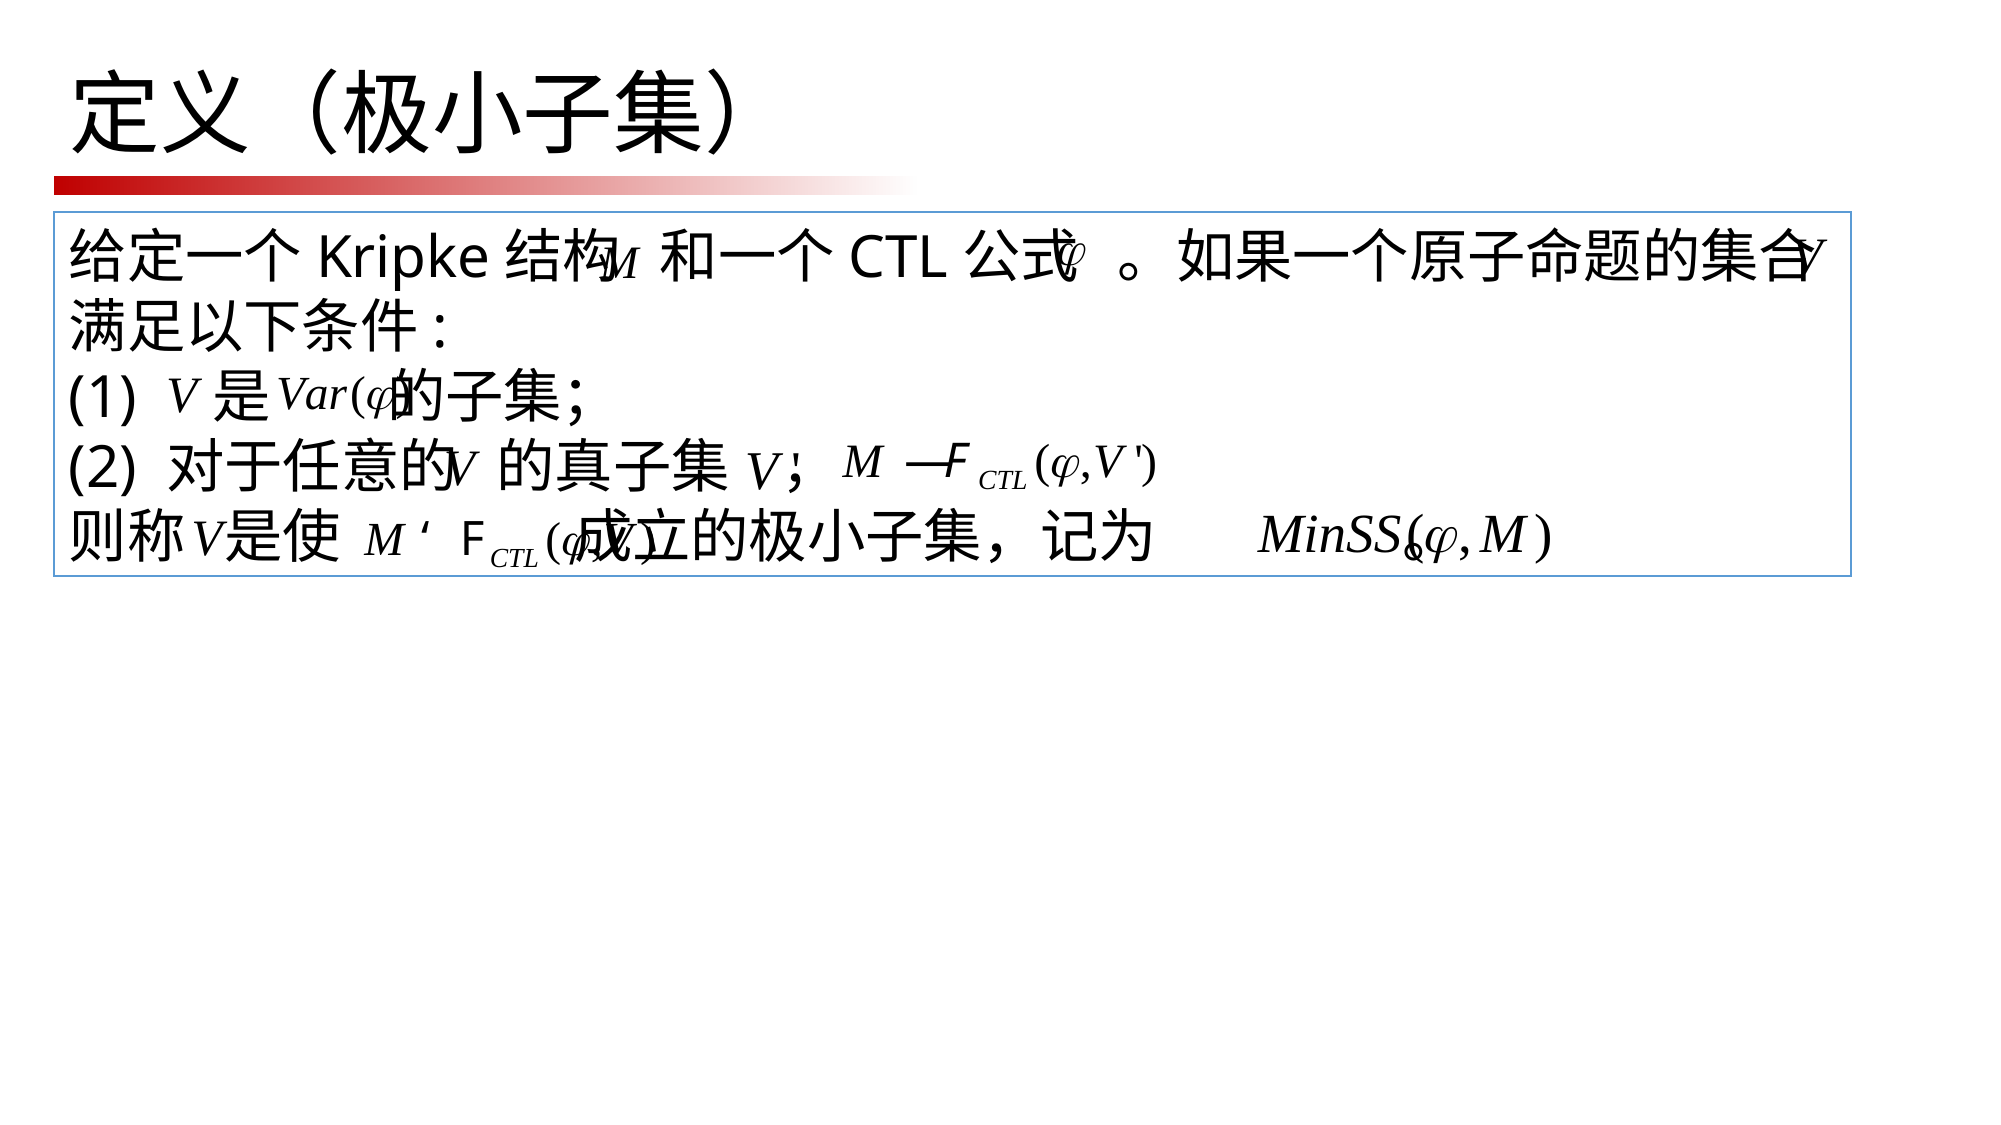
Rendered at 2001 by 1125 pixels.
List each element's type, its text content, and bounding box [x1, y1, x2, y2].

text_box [740, 437, 813, 506]
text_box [1787, 225, 1841, 289]
text_box 给定一个Kripke结构 和一个CTL公式 。如果一个原子命题的集合满足以下条件: (1) 是 的子集； (2) 对于任意的 的真子集 ， 则称 是使 成立的极小子集，记为 。 [53, 211, 1852, 577]
title 定义（极小子集） [54, 59, 1947, 174]
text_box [590, 233, 653, 288]
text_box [186, 507, 241, 571]
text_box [833, 426, 1168, 500]
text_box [355, 505, 664, 579]
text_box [272, 363, 422, 432]
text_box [1049, 233, 1095, 289]
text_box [161, 363, 216, 428]
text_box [439, 436, 494, 500]
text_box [1247, 499, 1562, 579]
